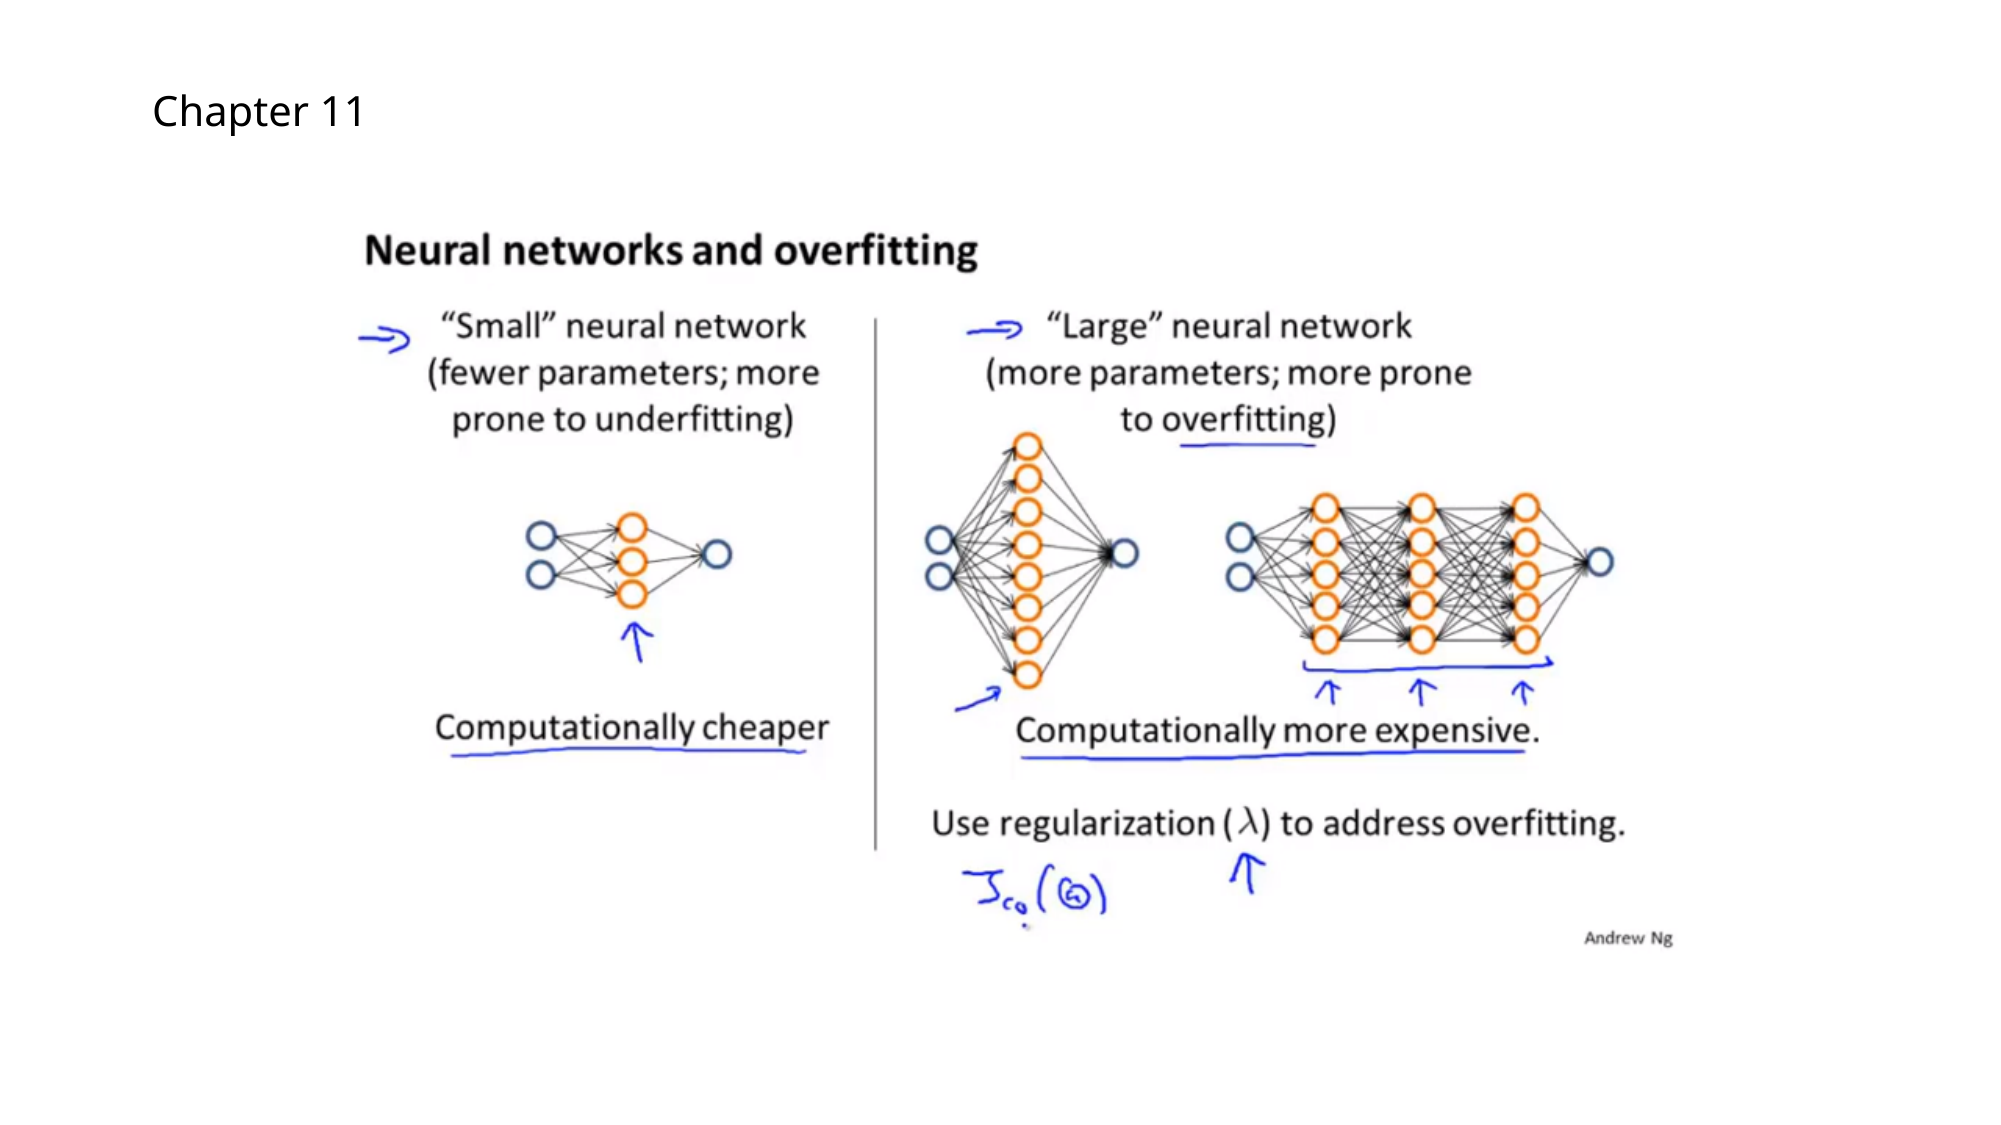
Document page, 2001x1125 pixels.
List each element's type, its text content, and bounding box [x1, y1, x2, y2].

picture [346, 193, 1717, 960]
text_box Chapter 11 [137, 77, 1926, 193]
